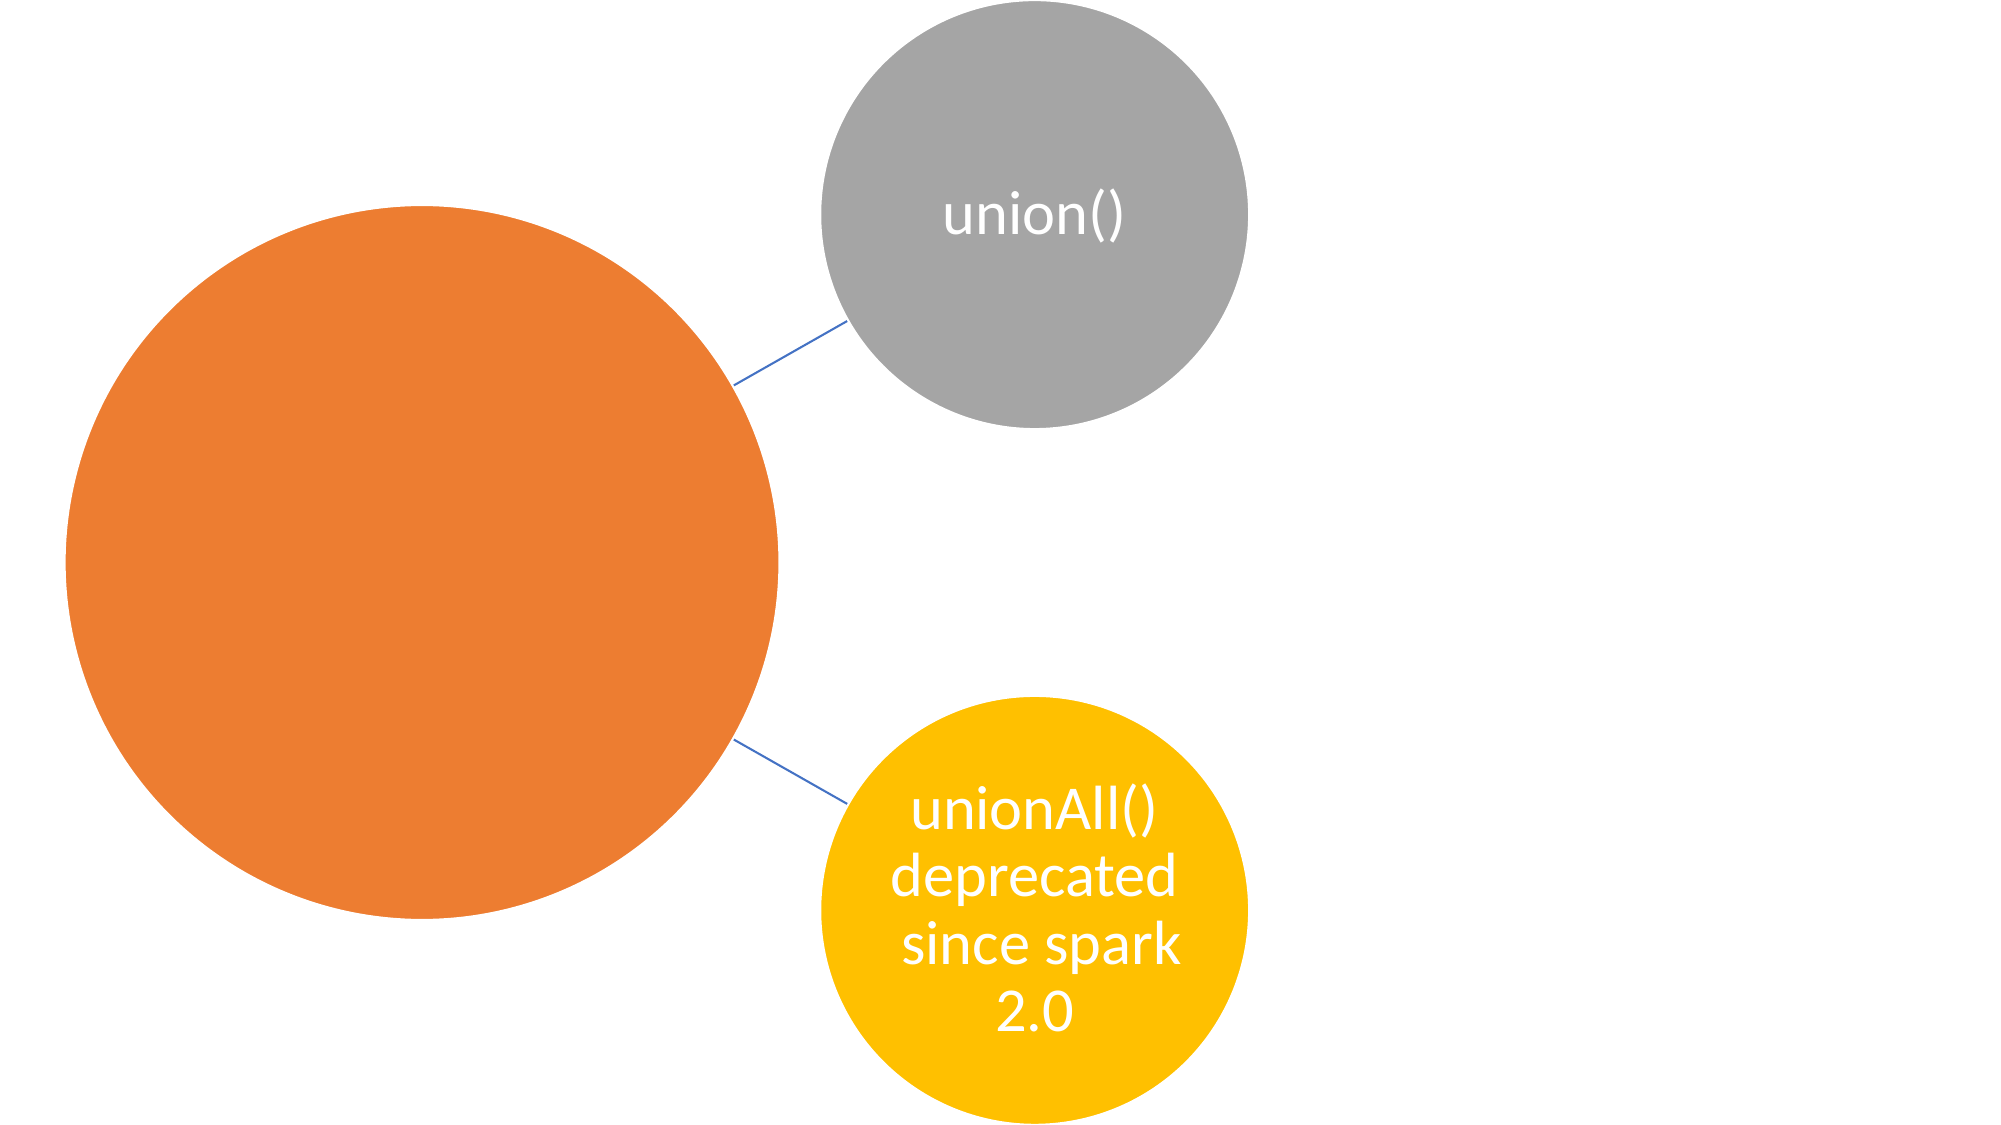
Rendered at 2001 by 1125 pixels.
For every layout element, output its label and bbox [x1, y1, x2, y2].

text_box [0, 0, 2000, 1125]
